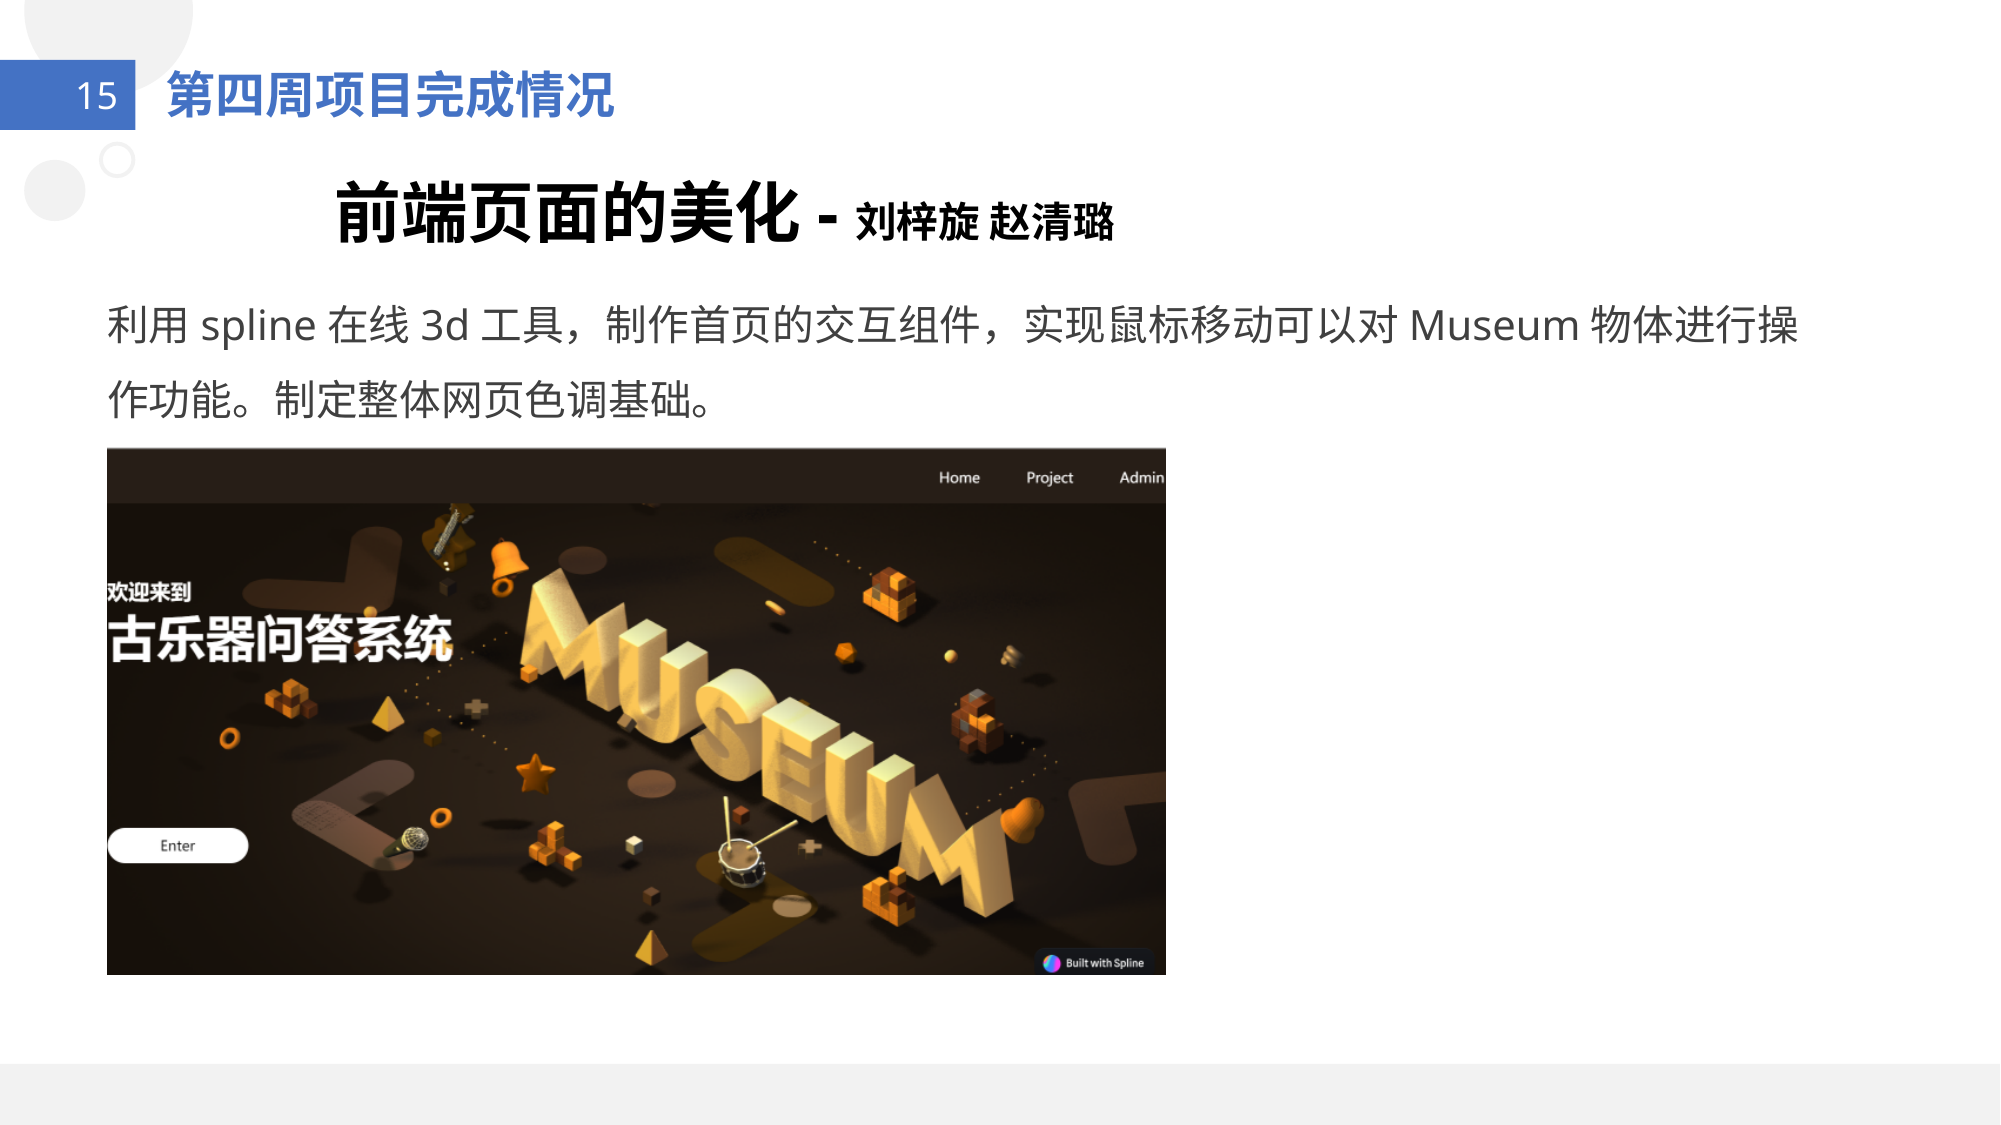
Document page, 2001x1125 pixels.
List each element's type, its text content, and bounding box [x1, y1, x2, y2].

text_box 第四周项目完成情况 [150, 56, 631, 132]
text_box 前端页面的美化-刘梓旋 赵清璐 [23, 170, 1455, 251]
text_box 利用spline在线3d工具，制作首页的交互组件，实现鼠标移动可以对Museum物体进行操作功能。制定整体网页色调基础。 [107, 273, 1809, 424]
picture [107, 447, 1166, 975]
